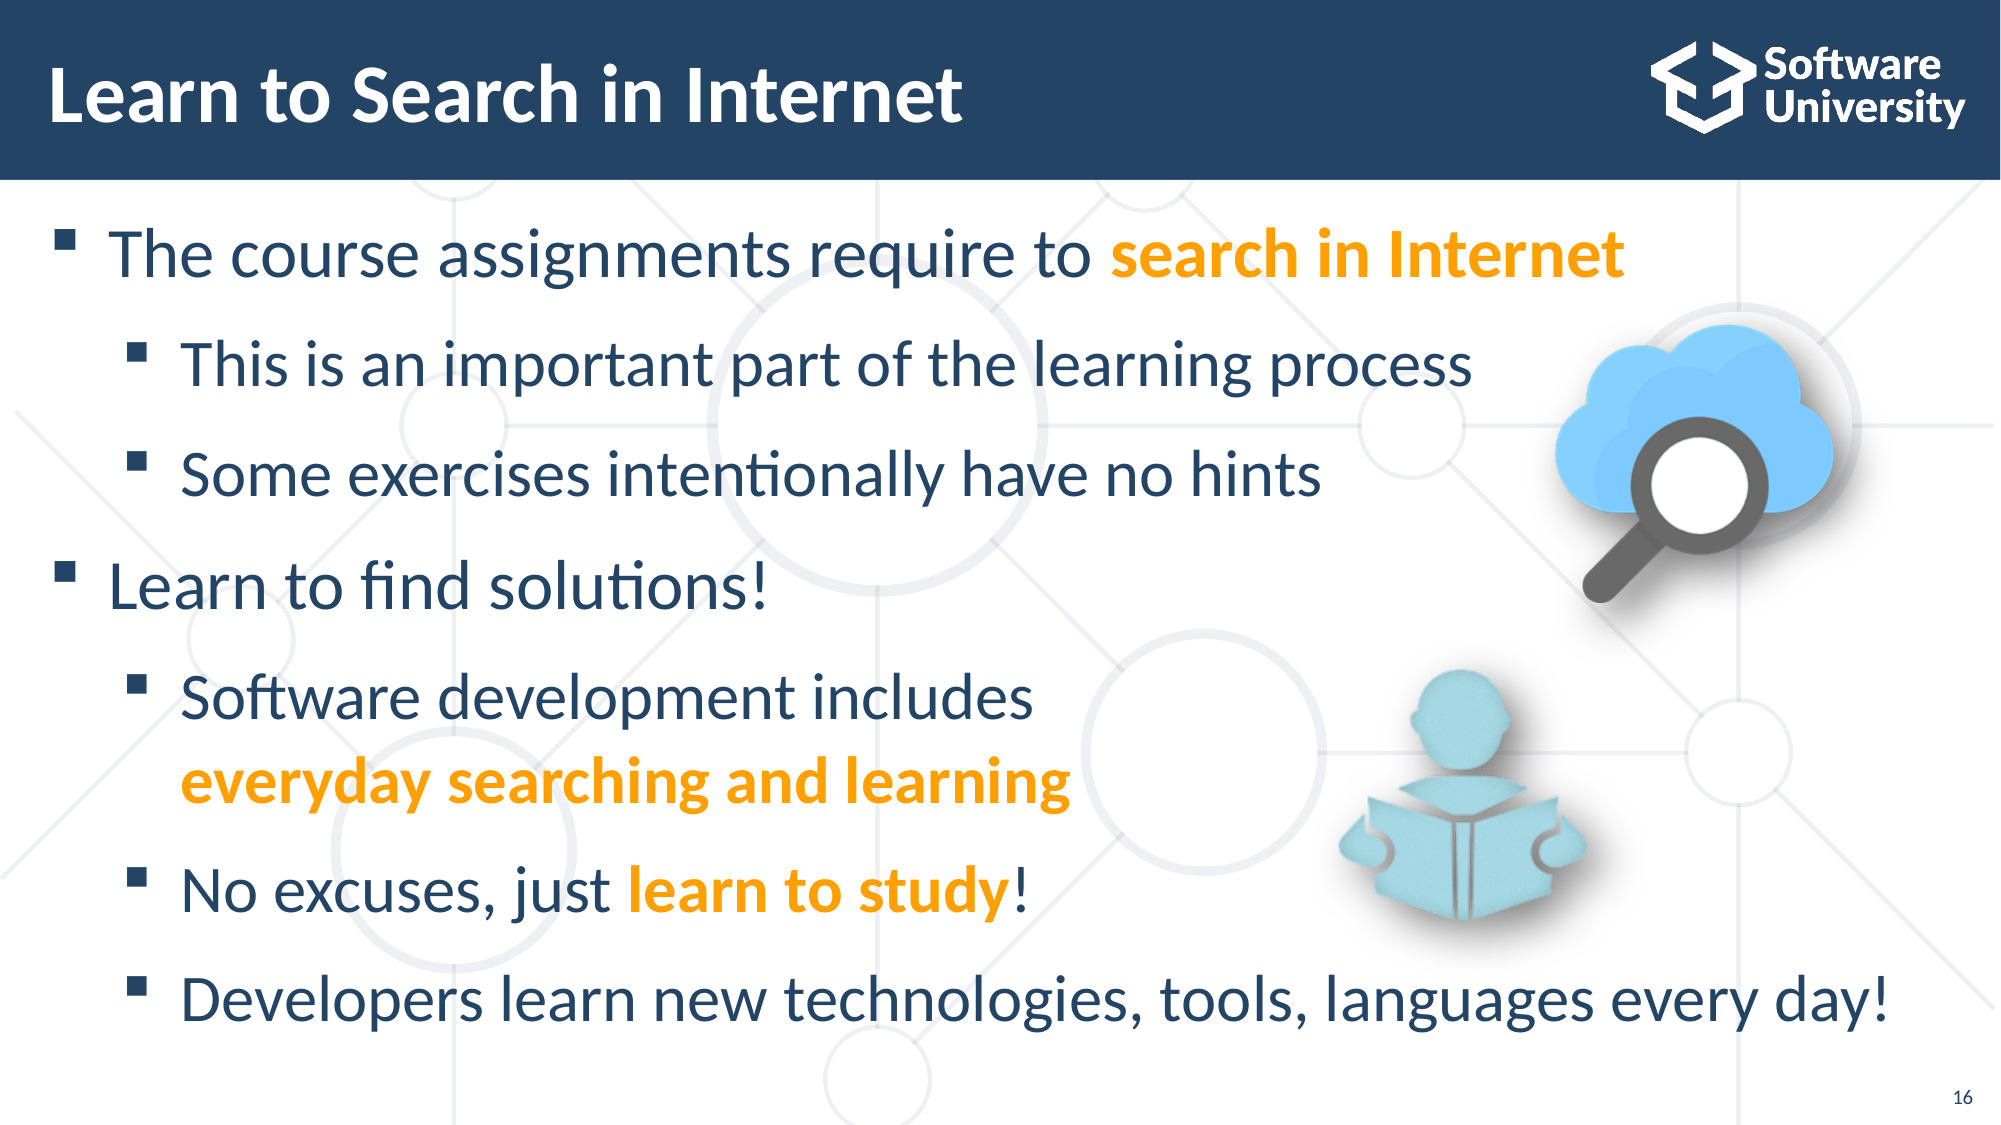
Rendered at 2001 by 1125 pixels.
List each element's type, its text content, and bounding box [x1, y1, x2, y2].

title Learn to Search in Internet [31, 16, 1625, 162]
picture [1651, 41, 1966, 134]
list The course assignments require to search in Internet This is an important part of the learning process Some exercises intentionally have no hints Learn to find solutions! Software development includes everyday searching and learning No excuses, just learn to study! Developers learn new technologies, tools, languages every day! [31, 196, 1970, 1104]
picture [1331, 649, 1594, 941]
slide_number 16 [1927, 1067, 1989, 1117]
picture [1553, 324, 1836, 604]
